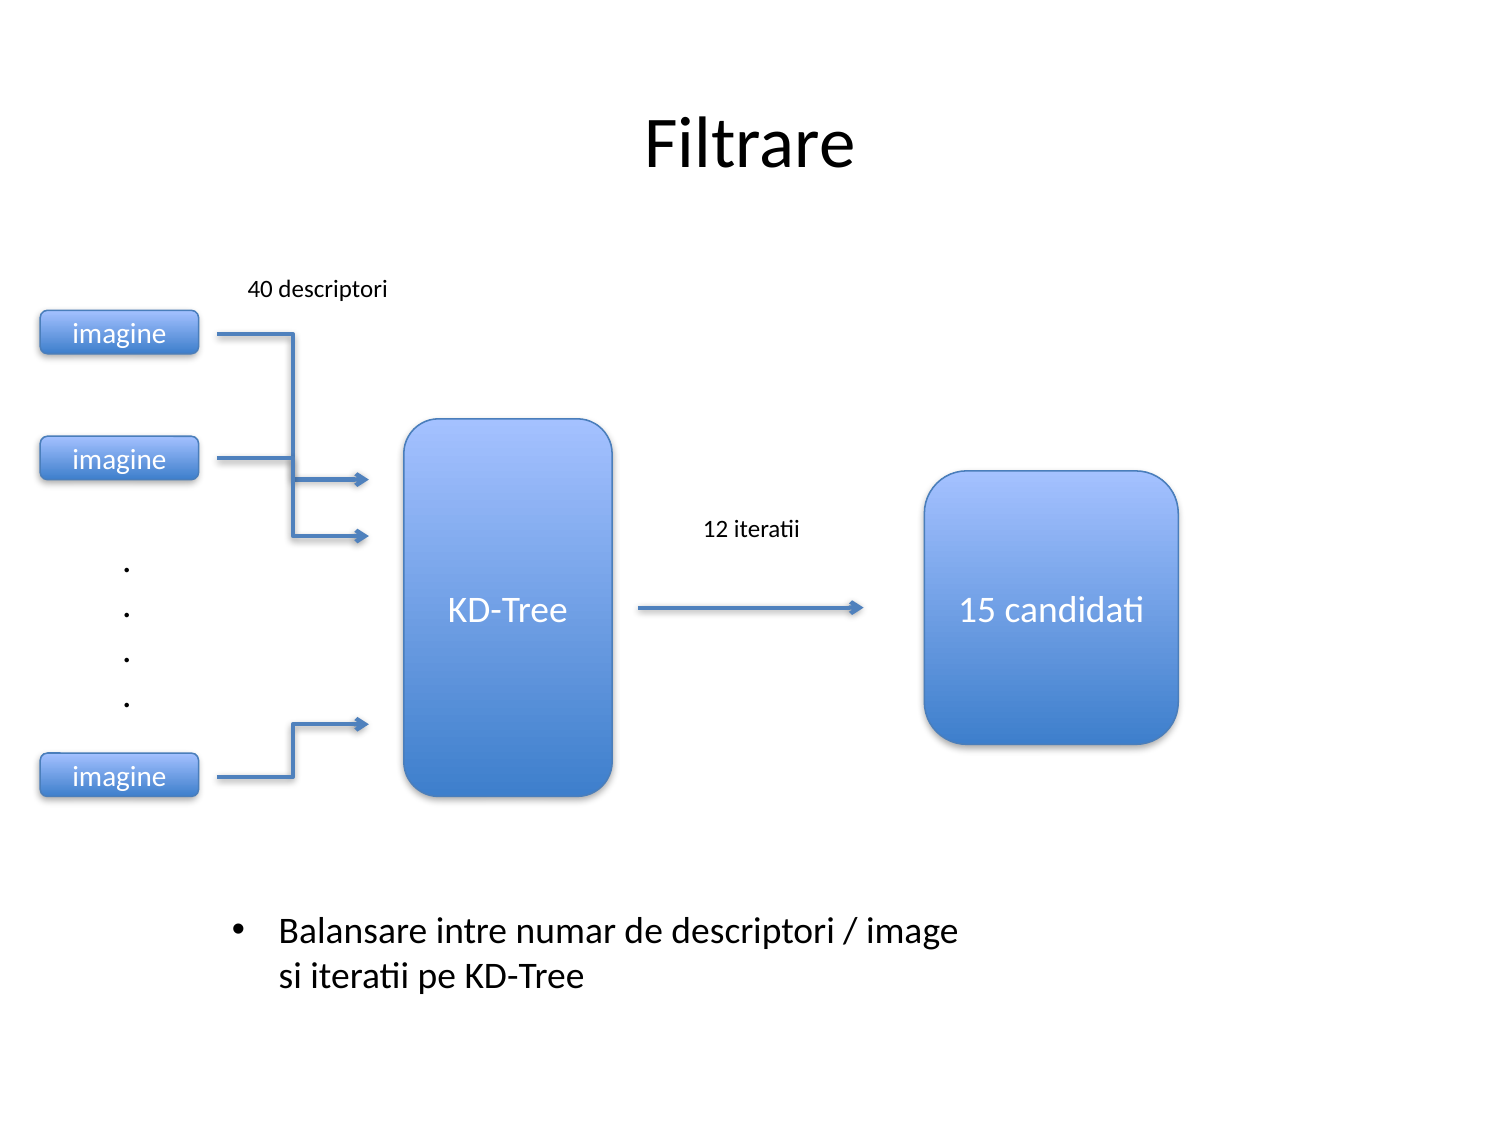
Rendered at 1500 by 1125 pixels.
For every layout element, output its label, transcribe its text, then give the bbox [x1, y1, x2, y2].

text_box . . . . [107, 527, 147, 723]
text_box 15 candidati [923, 470, 1180, 746]
text_box imagine [39, 309, 200, 355]
title Filtrare [75, 45, 1425, 233]
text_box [216, 333, 370, 457]
text_box 12 iteratii [688, 504, 816, 550]
text_box imagine [39, 435, 200, 481]
text_box Balansare intre numar de descriptori / image si iteratii pe KD-Tree [217, 898, 996, 1004]
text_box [216, 457, 370, 537]
text_box imagine [39, 752, 200, 798]
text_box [216, 723, 370, 778]
text_box KD-Tree [403, 418, 613, 798]
text_box 40 descriptori [232, 264, 404, 310]
